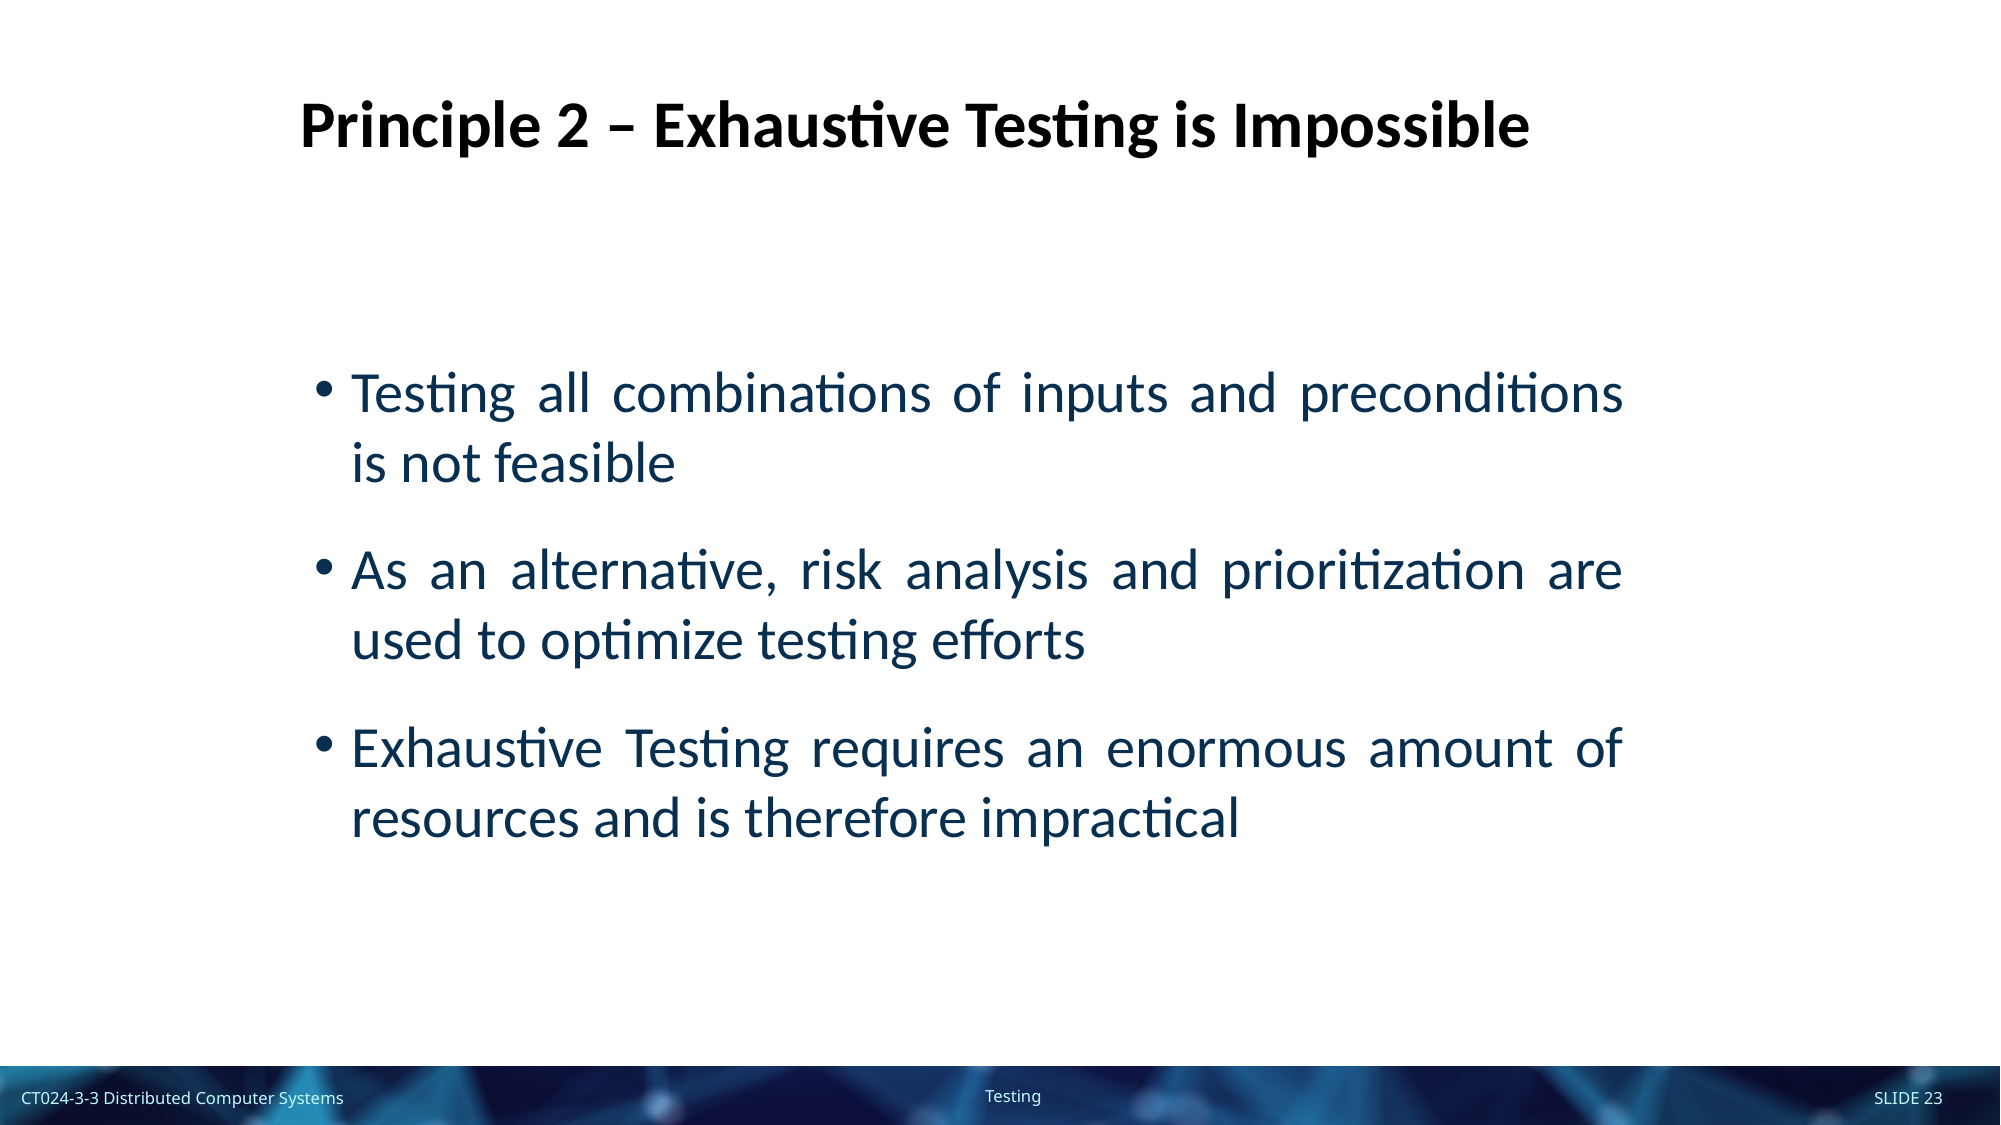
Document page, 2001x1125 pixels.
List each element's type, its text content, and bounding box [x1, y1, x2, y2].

text_box Testing all combinations of inputs and preconditions is not feasible As an alternative, risk analysis and prioritization are used to optimize testing efforts Exhaustive Testing requires an enormous amount of resources and is therefore impractical [314, 353, 1625, 849]
text_box Principle 2 – Exhaustive Testing is Impossible [207, 73, 1625, 163]
picture [0, 1066, 2000, 1125]
